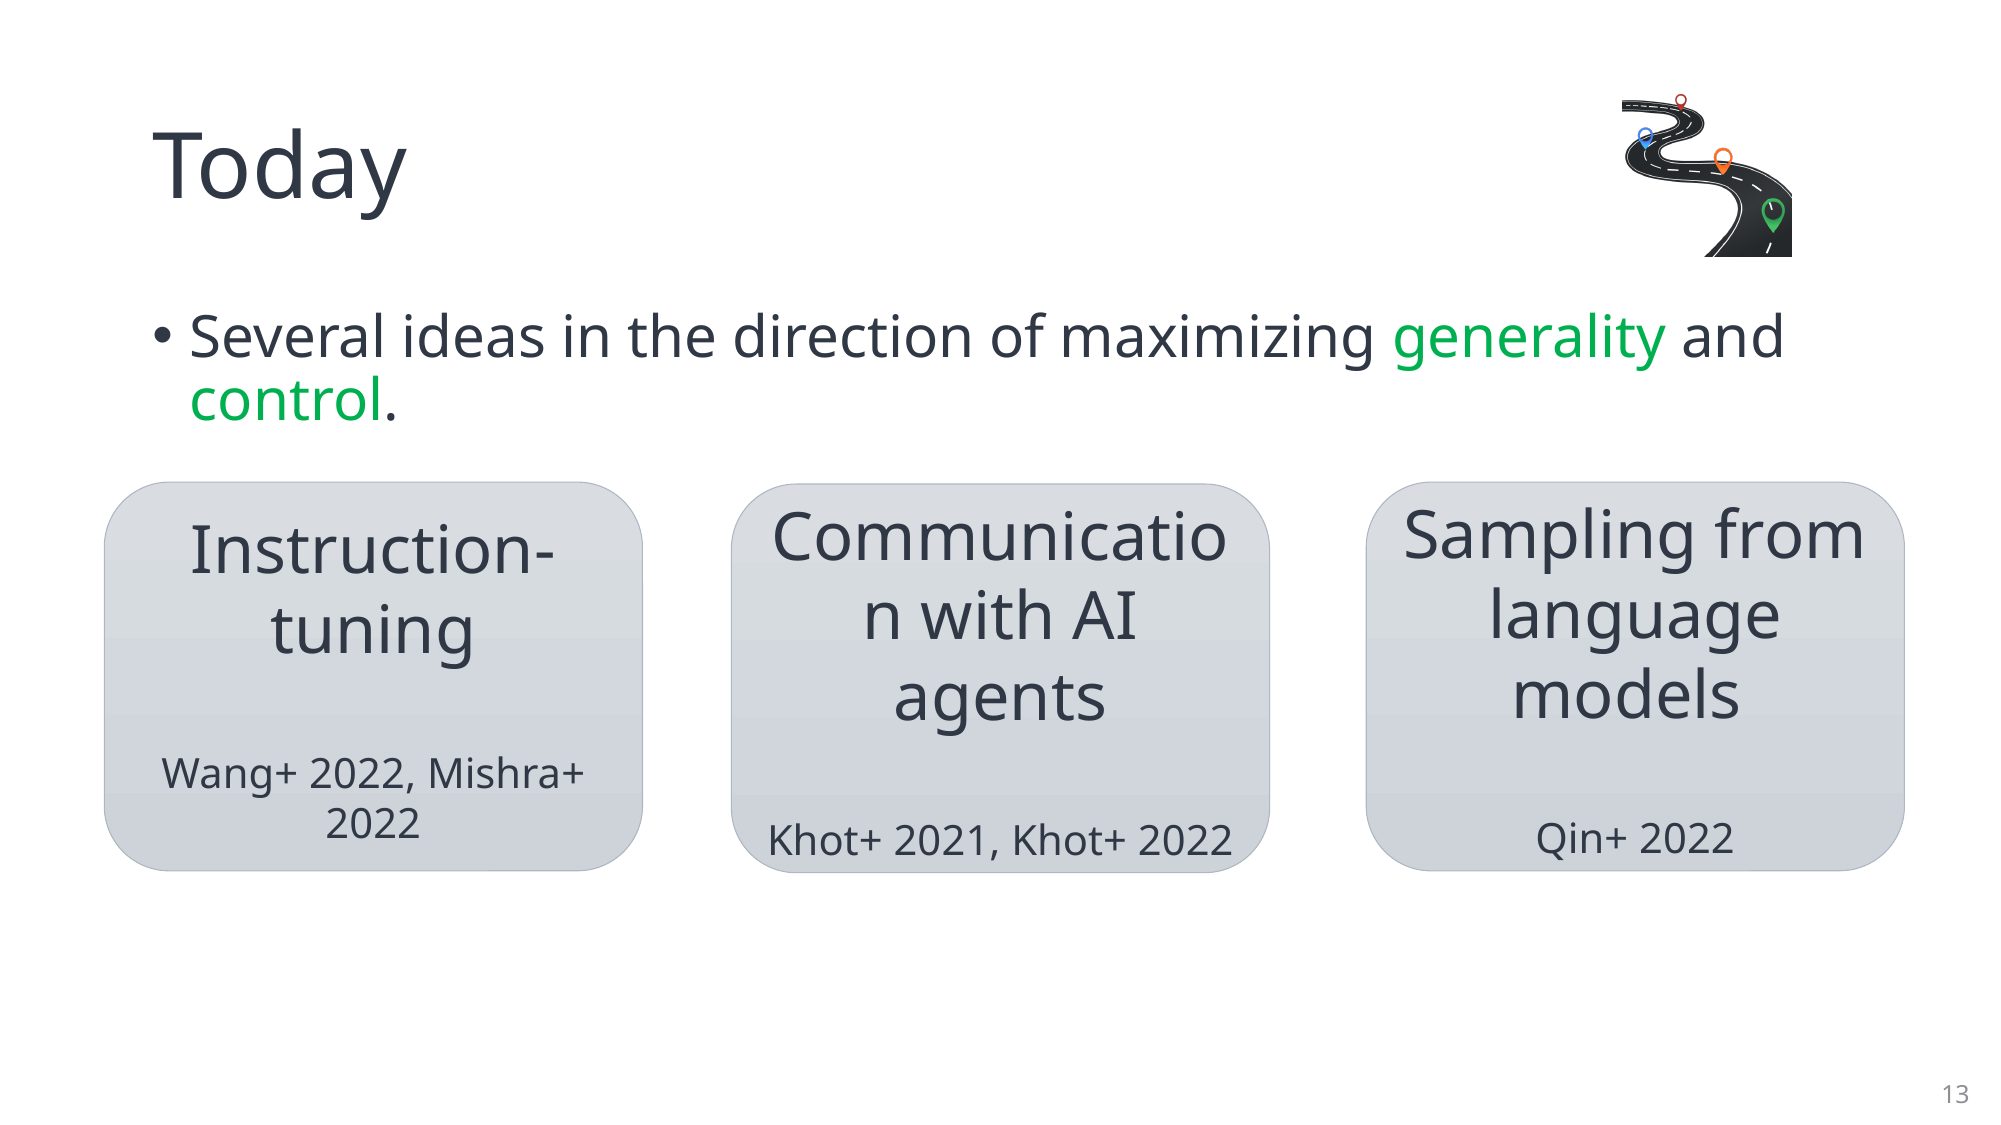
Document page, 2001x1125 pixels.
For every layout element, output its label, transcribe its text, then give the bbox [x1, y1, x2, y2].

picture [1622, 81, 1792, 257]
text_box Sampling from language models Qin+ 2022 [1365, 481, 1906, 872]
text_box Communication with AI agents Khot+ 2021, Khot+ 2022 [730, 483, 1271, 874]
title Today [137, 59, 1863, 278]
list Several ideas in the direction of maximizing generality and control. [137, 299, 1863, 1014]
slide_number 13 [1912, 1065, 2000, 1125]
text_box Instruction-tuning Wang+ 2022, Mishra+ 2022 [103, 481, 644, 872]
